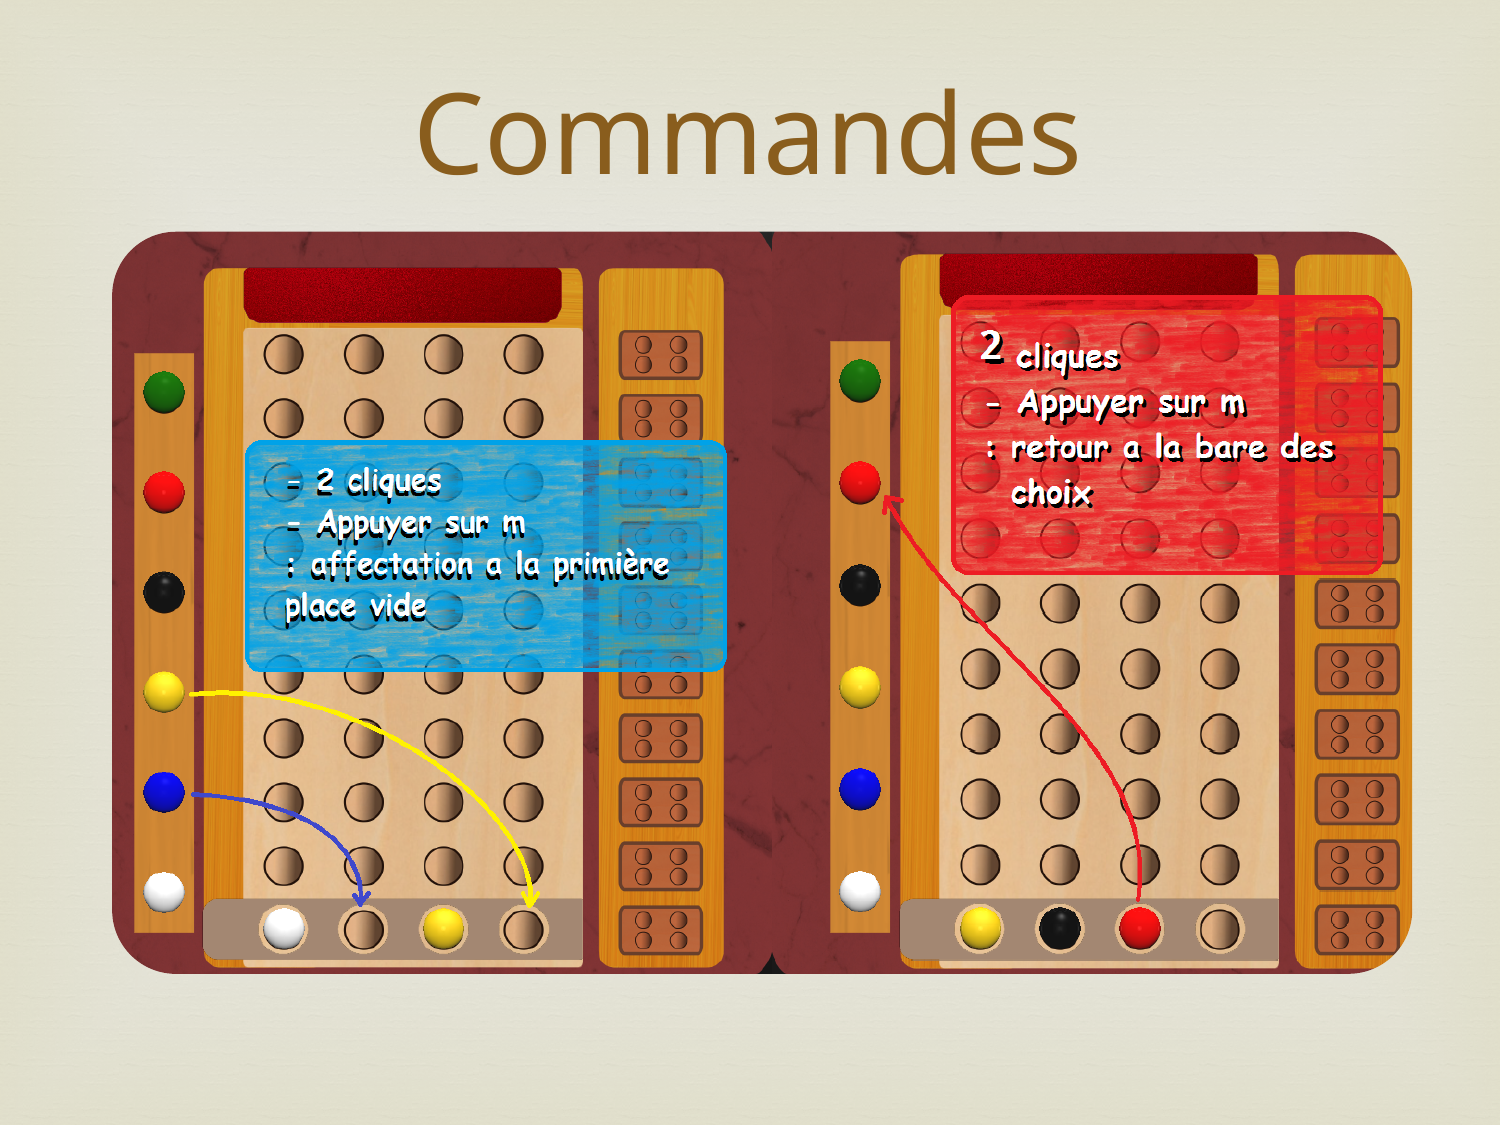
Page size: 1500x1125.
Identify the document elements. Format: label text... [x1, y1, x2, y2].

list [111, 231, 1413, 975]
title Commandes [112, 42, 1385, 216]
